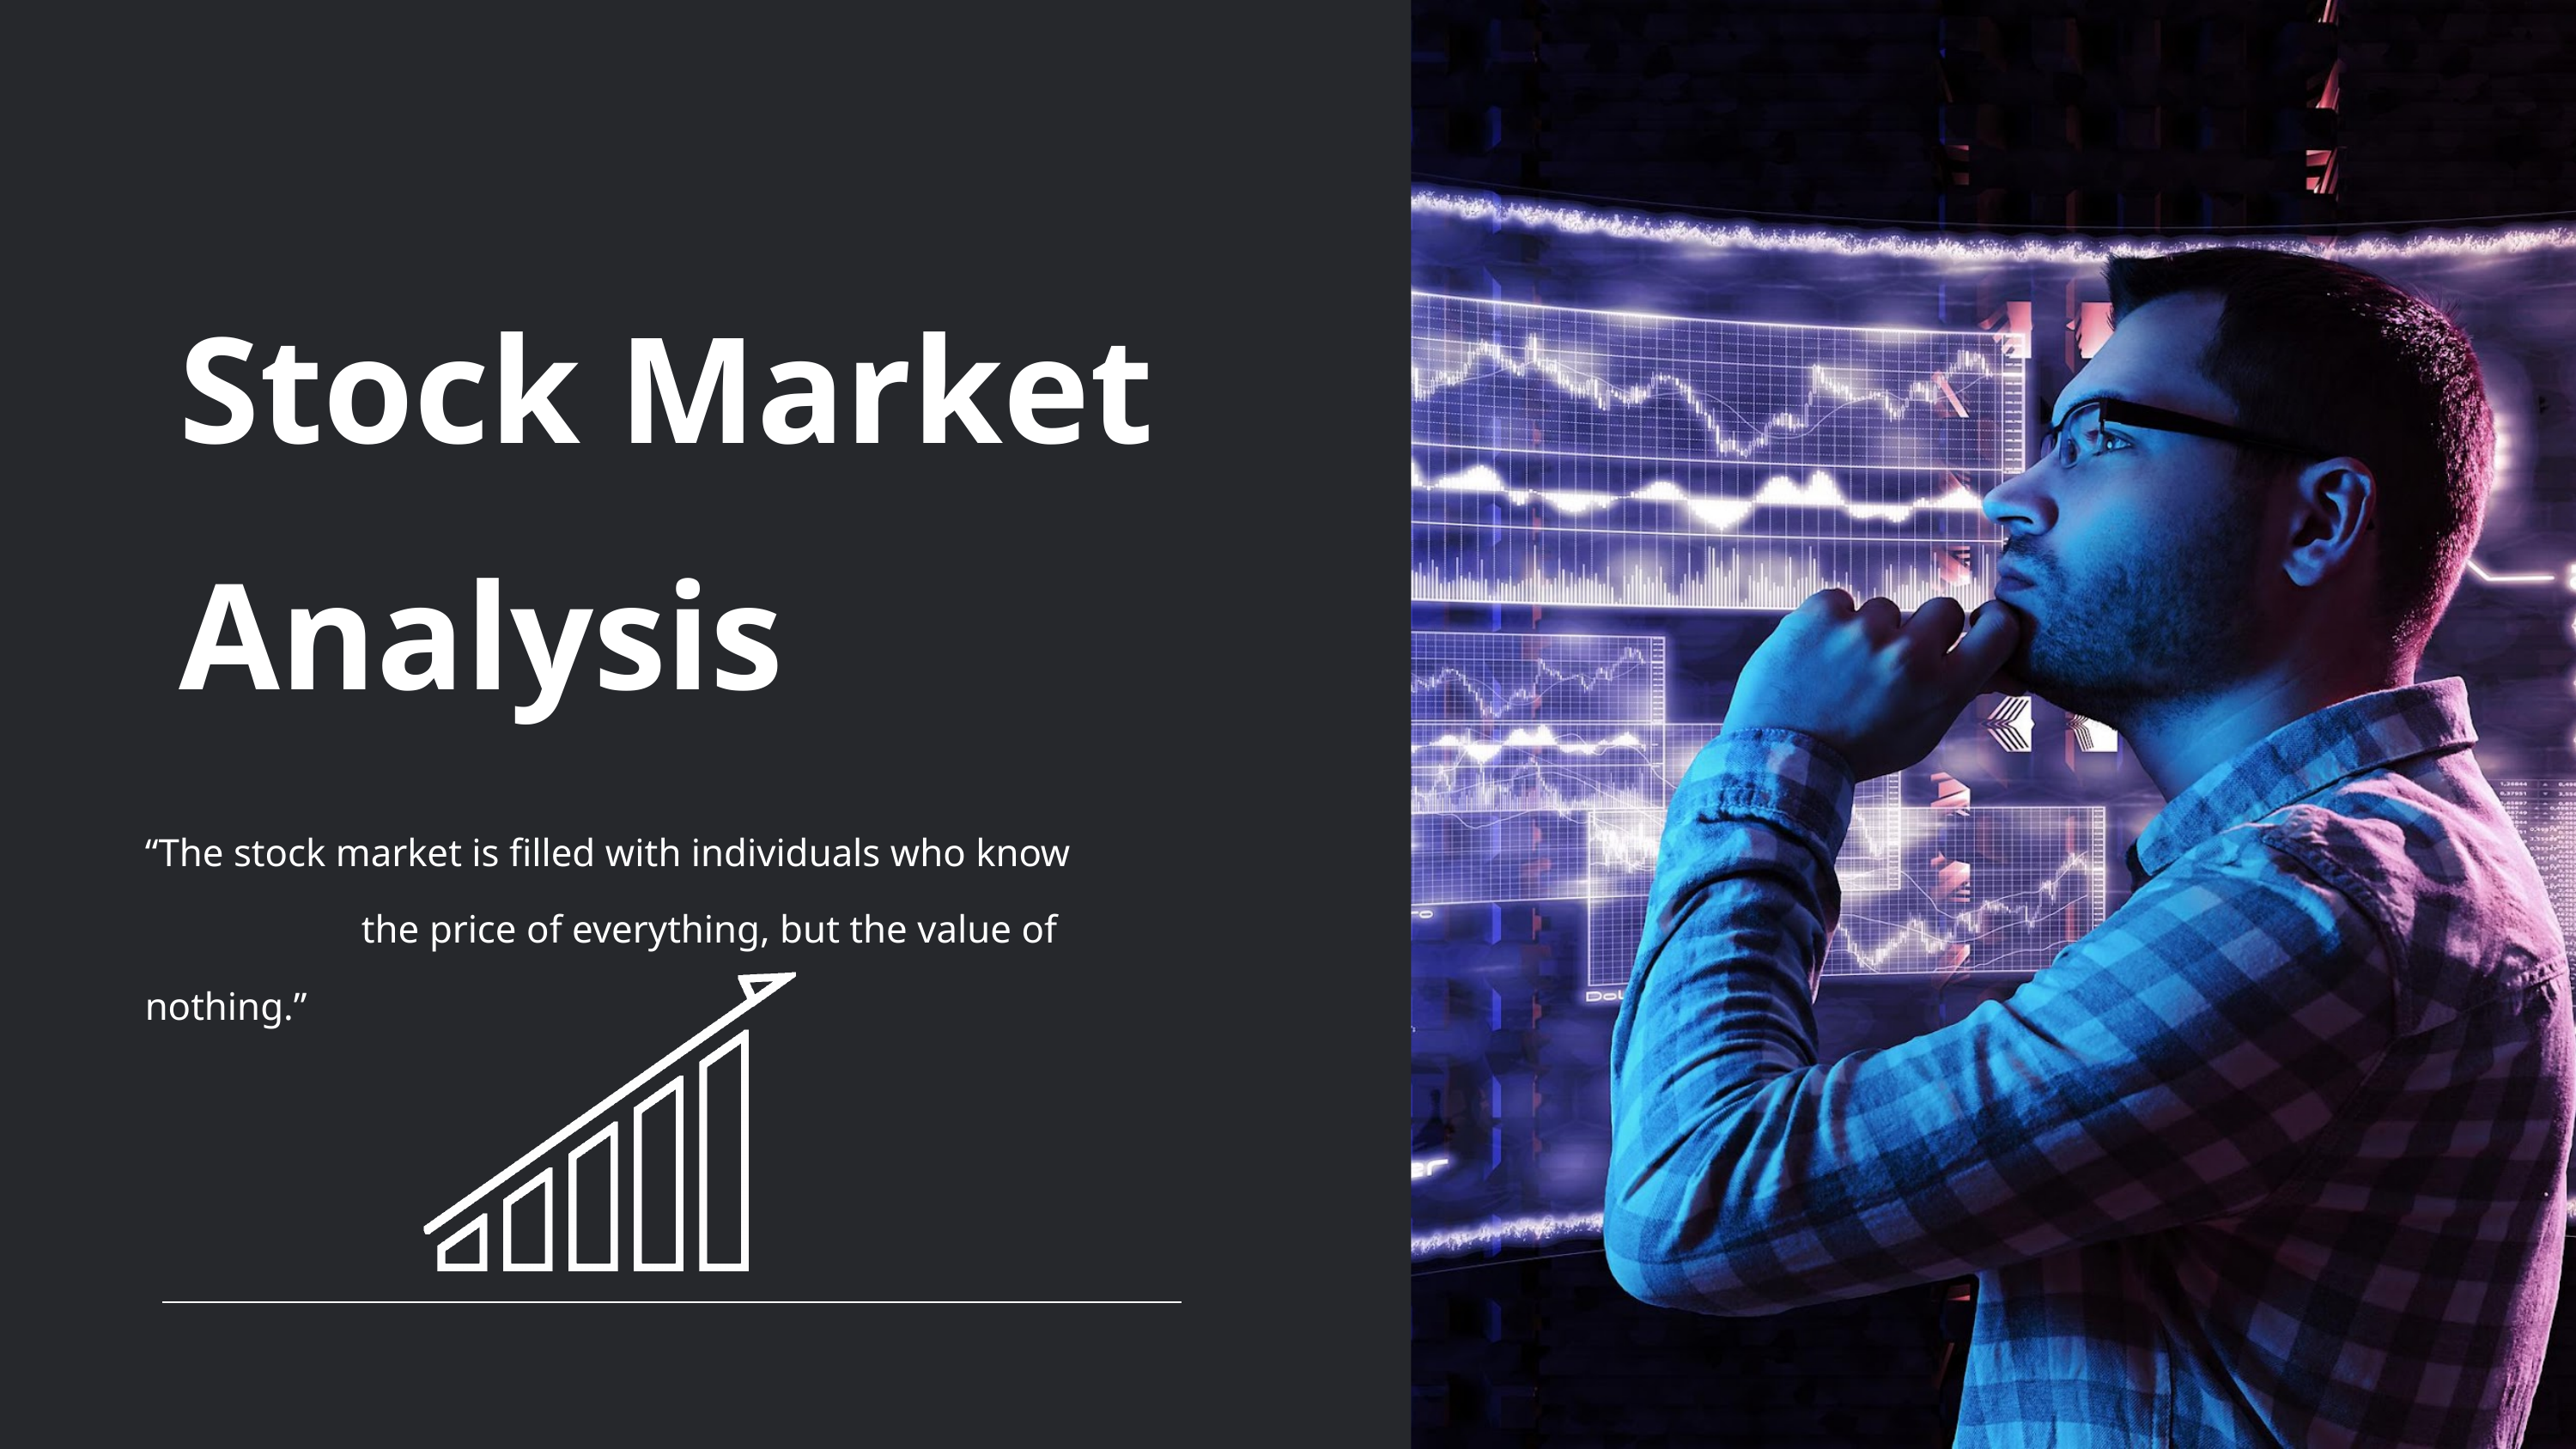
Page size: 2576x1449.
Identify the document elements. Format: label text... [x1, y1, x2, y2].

text_box Stock Market Analysis [179, 226, 1288, 719]
picture [1411, 0, 2576, 1449]
text_box “The stock market is filled with individuals who know the price of everything, but the value of nothing.” [144, 797, 1200, 1105]
picture [411, 937, 802, 1271]
